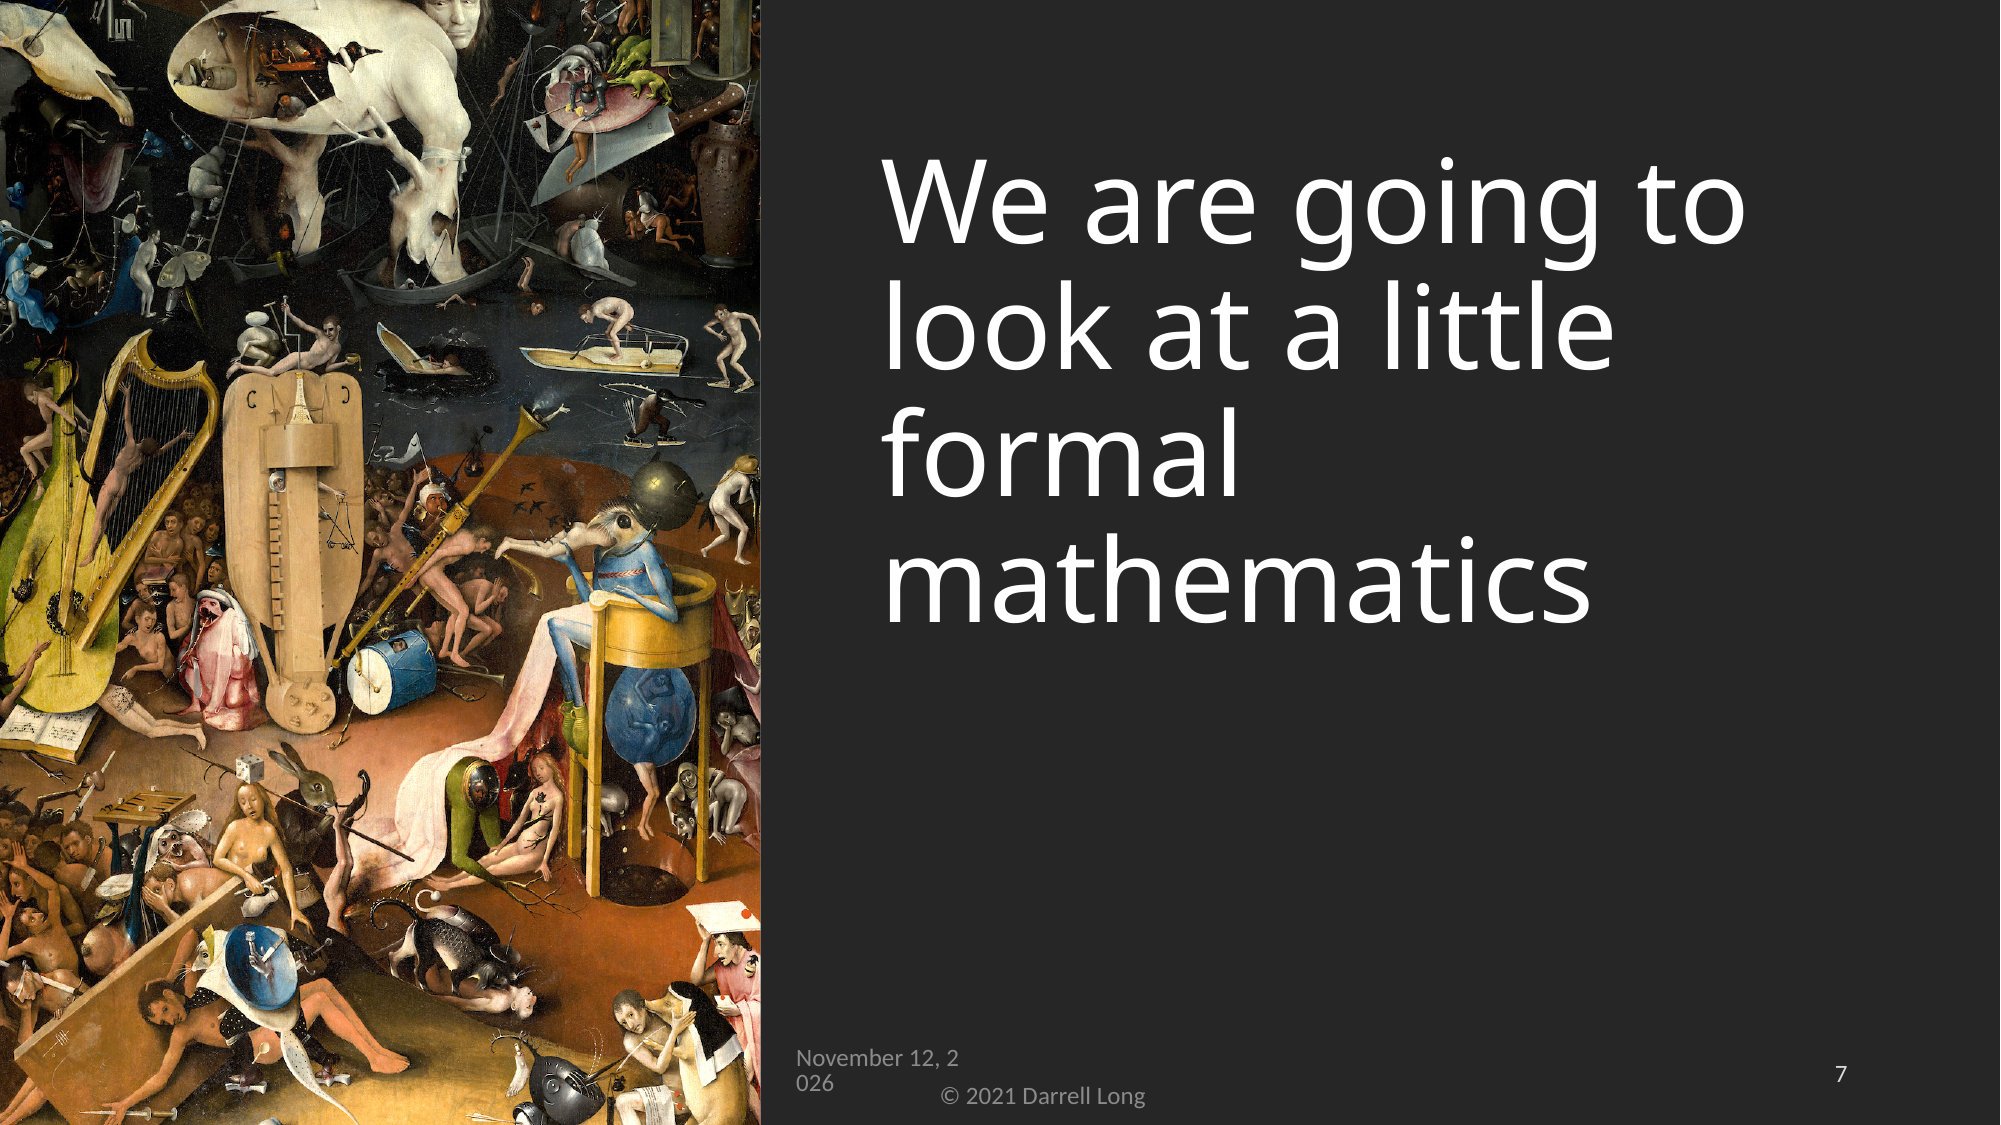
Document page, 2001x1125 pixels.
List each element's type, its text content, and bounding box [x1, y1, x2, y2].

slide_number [781, 1026, 985, 1087]
picture [0, 0, 761, 1125]
title We are going to look at a little formal mathematics [865, 104, 1895, 655]
text_box [761, 0, 2000, 1125]
slide_number 7 [1412, 1042, 1863, 1103]
footer © 2021 Darrell Long [761, 1065, 1381, 1125]
